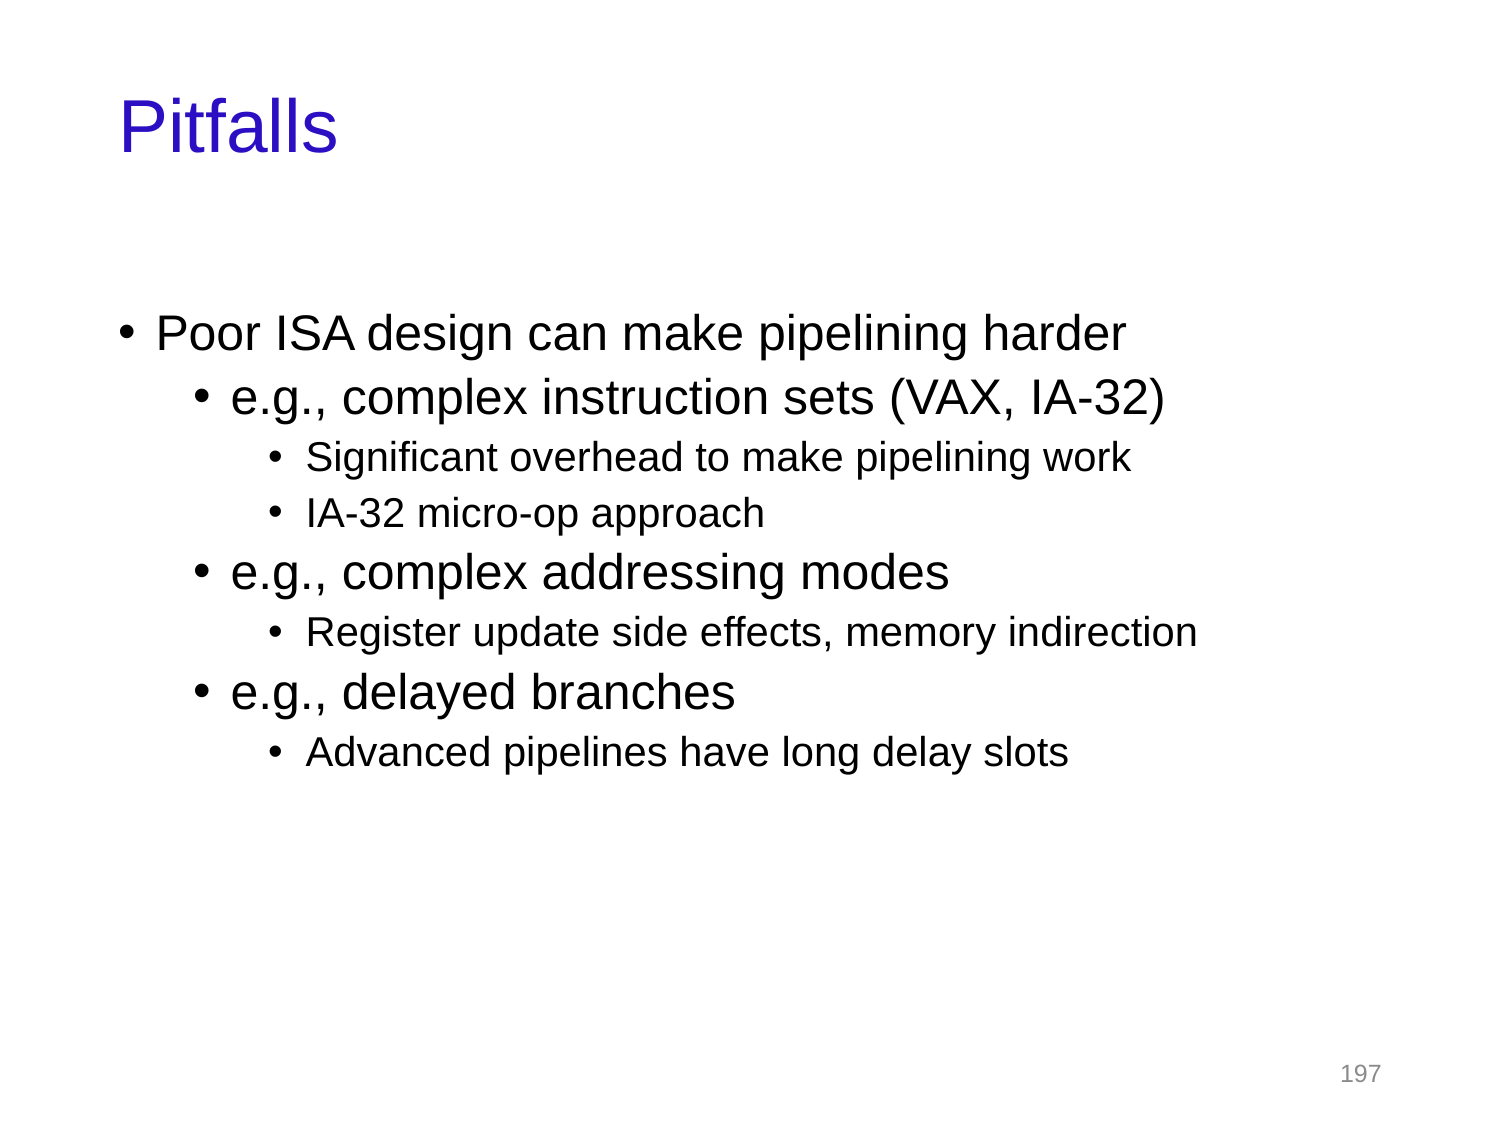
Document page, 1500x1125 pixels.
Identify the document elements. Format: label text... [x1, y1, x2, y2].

list Poor ISA design can make pipelining harder e.g., complex instruction sets (VAX, IA-32) Significant overhead to make pipelining work IA-32 micro-op approach e.g., complex addressing modes Register update side effects, memory indirection e.g., delayed branches Advanced pipelines have long delay slots [103, 299, 1397, 1014]
slide_number 197 [1059, 1042, 1397, 1103]
title Pitfalls [103, 59, 1397, 197]
